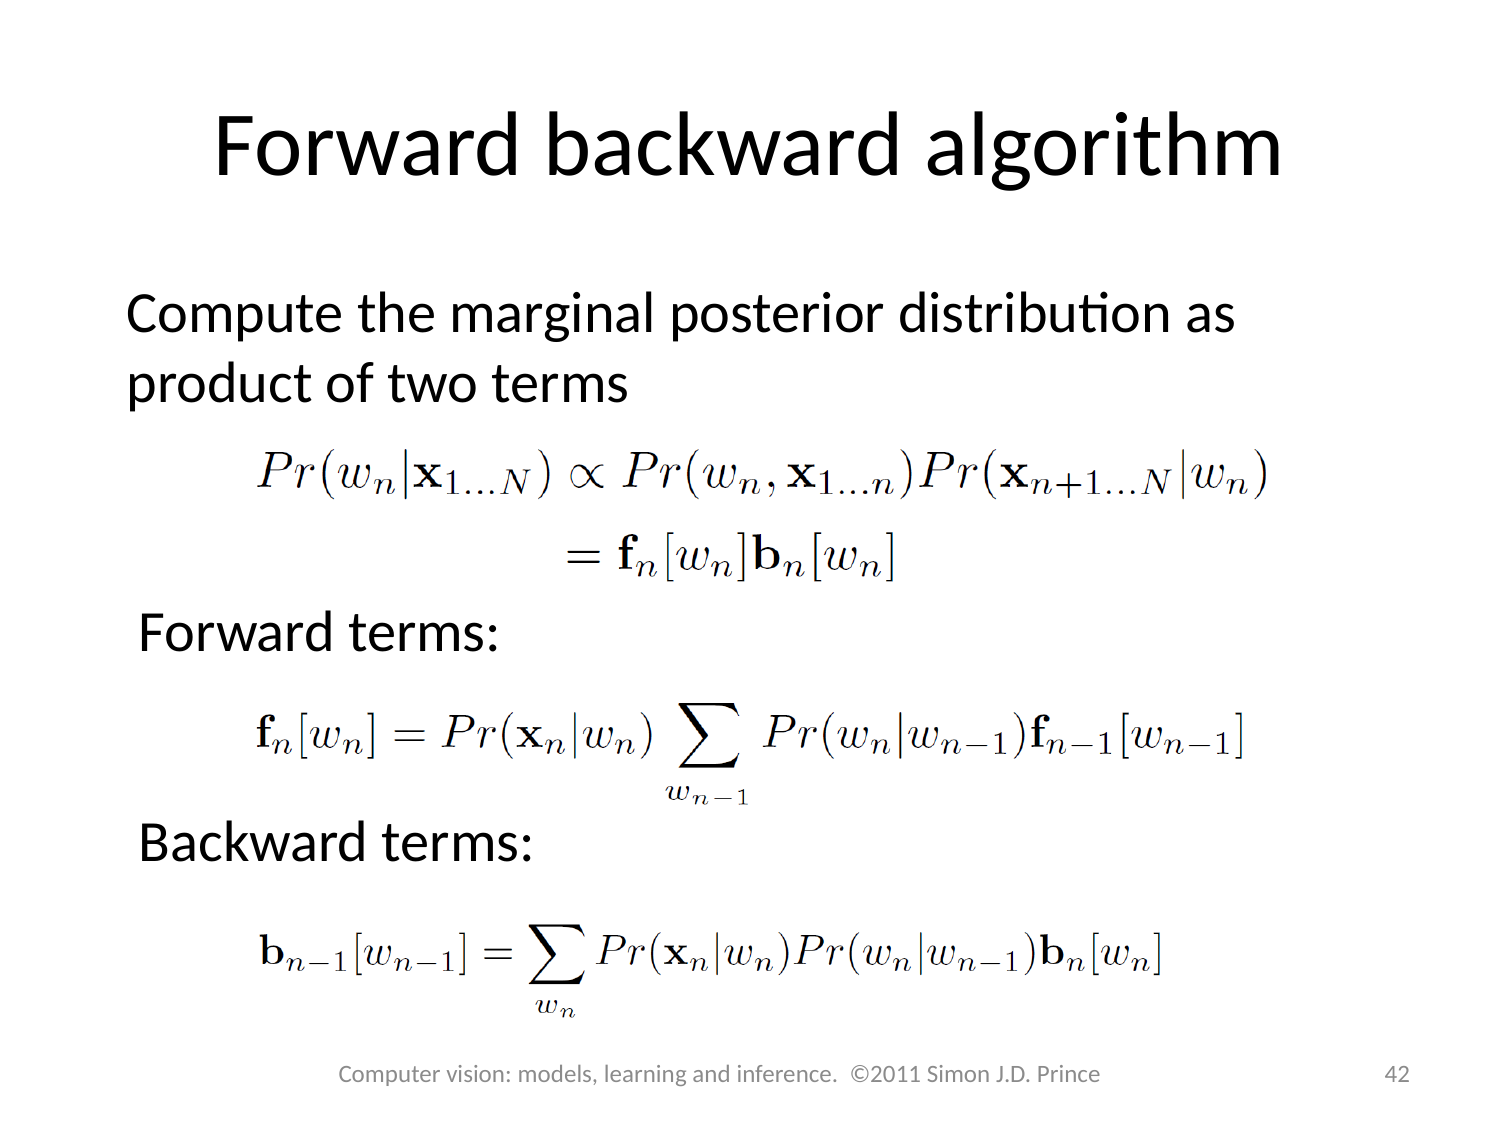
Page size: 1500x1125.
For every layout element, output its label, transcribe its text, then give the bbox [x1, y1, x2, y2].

text_box Compute the marginal posterior distribution as product of two terms [112, 267, 1412, 422]
picture [253, 690, 1247, 811]
text_box Forward terms: Backward terms: [123, 586, 1424, 881]
picture [253, 904, 1166, 1024]
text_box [253, 432, 1282, 595]
footer Computer vision: models, learning and inference. ©2011 Simon J.D. Prince [301, 1042, 1140, 1103]
title Forward backward algorithm [75, 45, 1425, 233]
slide_number 42 [1140, 1042, 1425, 1103]
